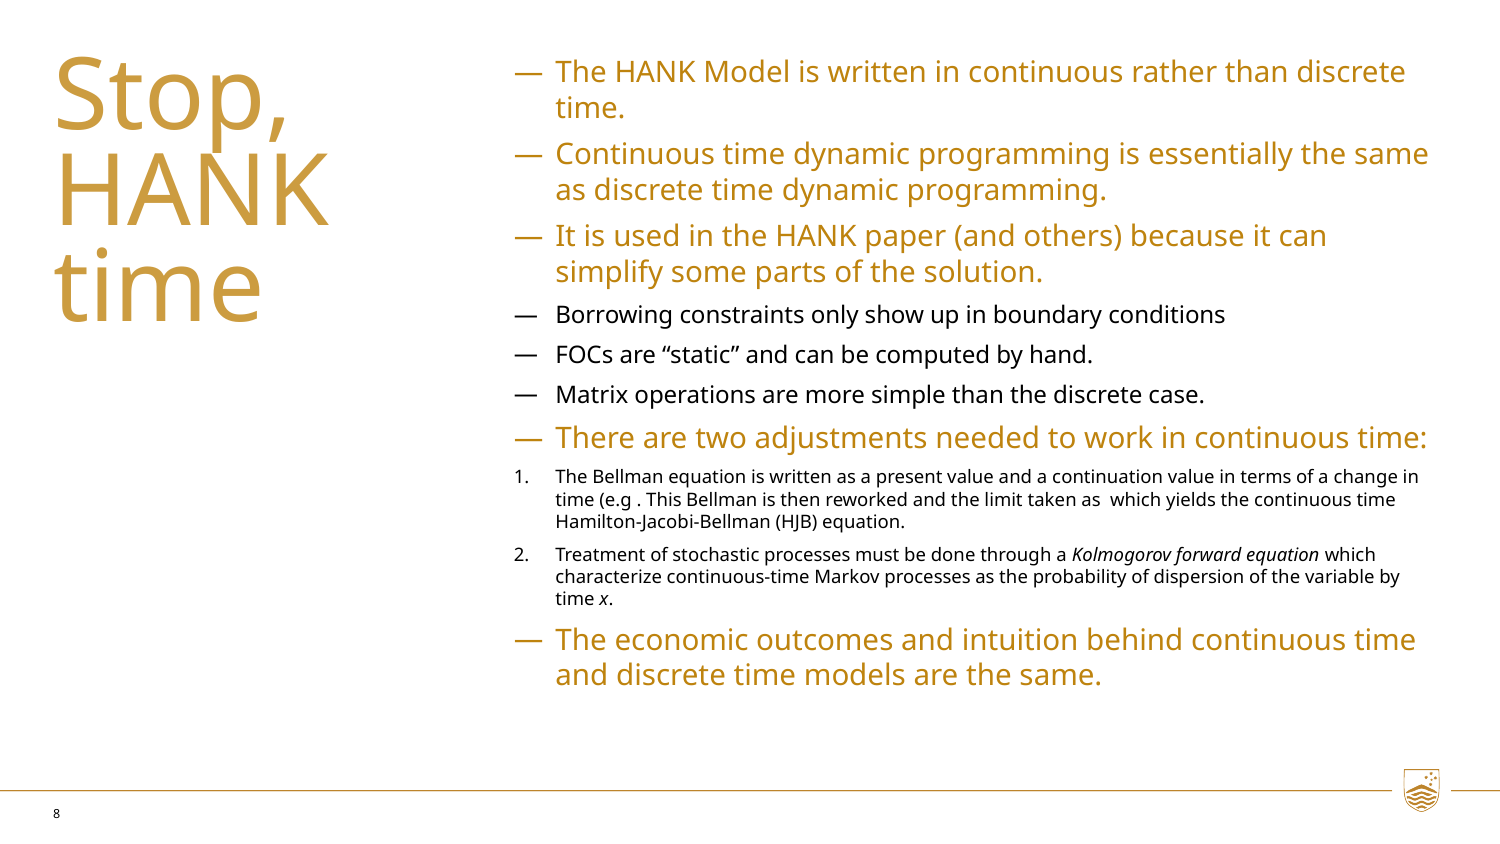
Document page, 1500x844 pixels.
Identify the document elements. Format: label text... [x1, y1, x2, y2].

picture [0, 769, 1500, 812]
title Stop, HANK time [53, 53, 467, 569]
slide_number 8 [53, 806, 113, 824]
